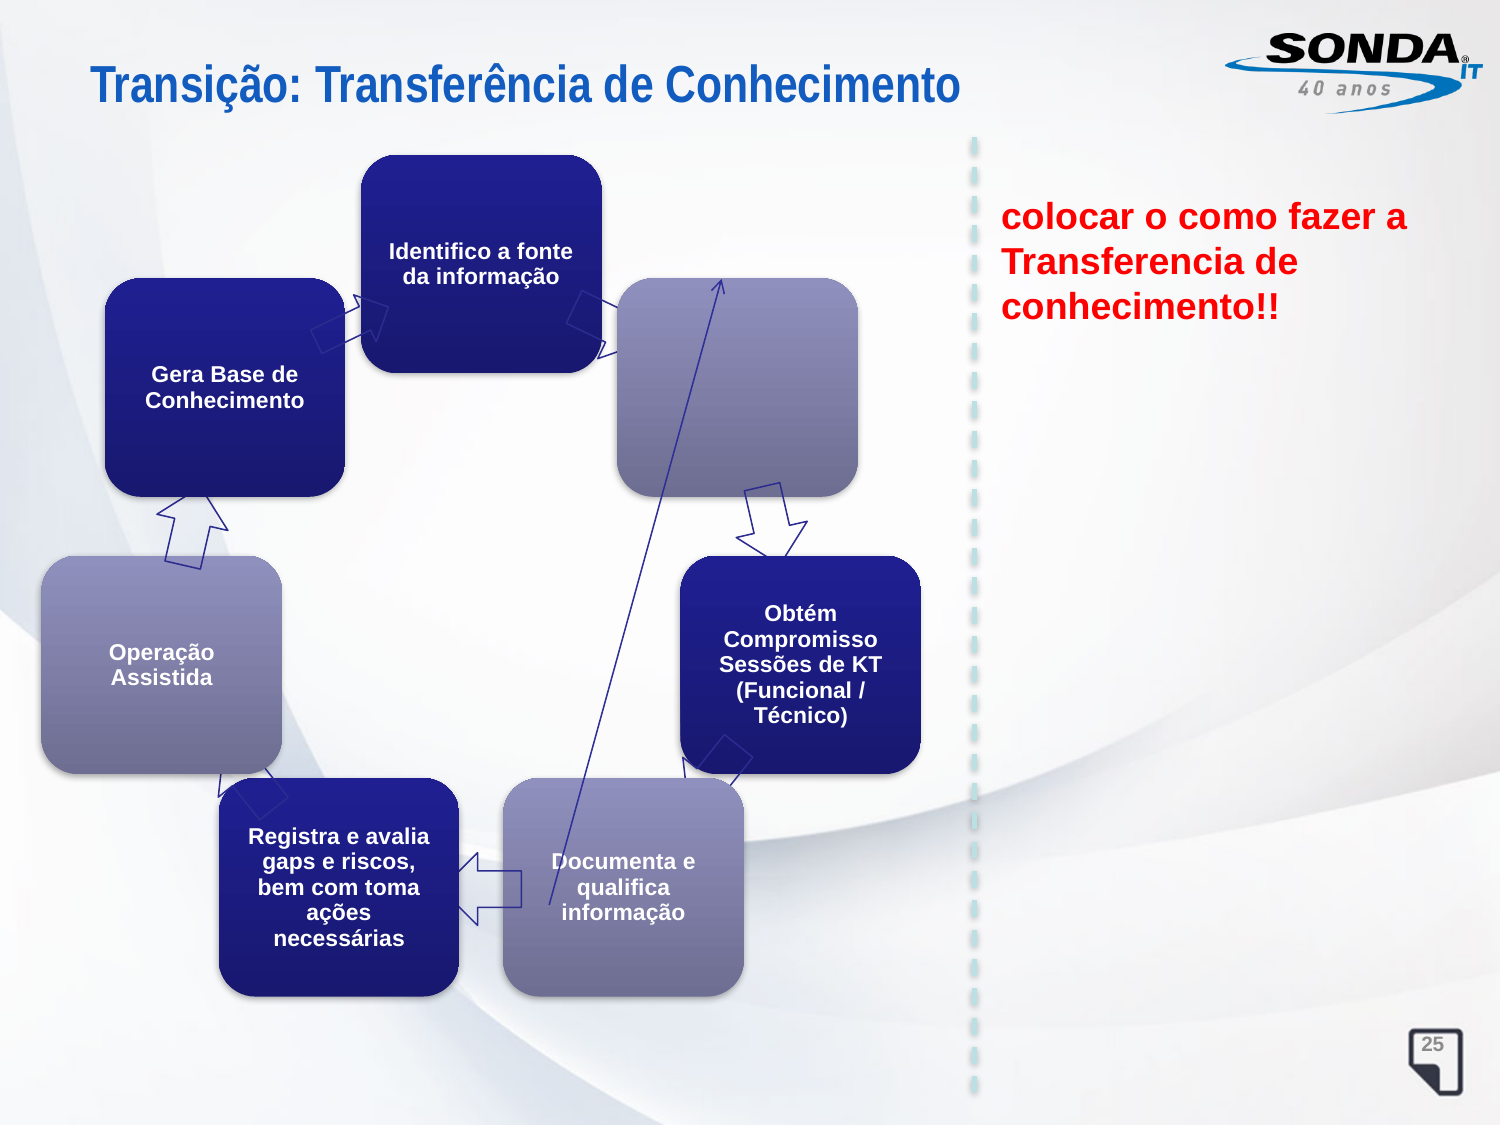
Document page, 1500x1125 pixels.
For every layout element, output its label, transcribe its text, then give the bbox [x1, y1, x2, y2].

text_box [0, 154, 963, 1030]
picture [0, 0, 1500, 1125]
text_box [548, 278, 722, 906]
slide_number 25 [1108, 1023, 1459, 1084]
title Transição: Transferência de Conhecimento [75, 45, 1425, 119]
text_box colocar o como fazer a Transferencia de conhecimento!! [986, 184, 1471, 335]
